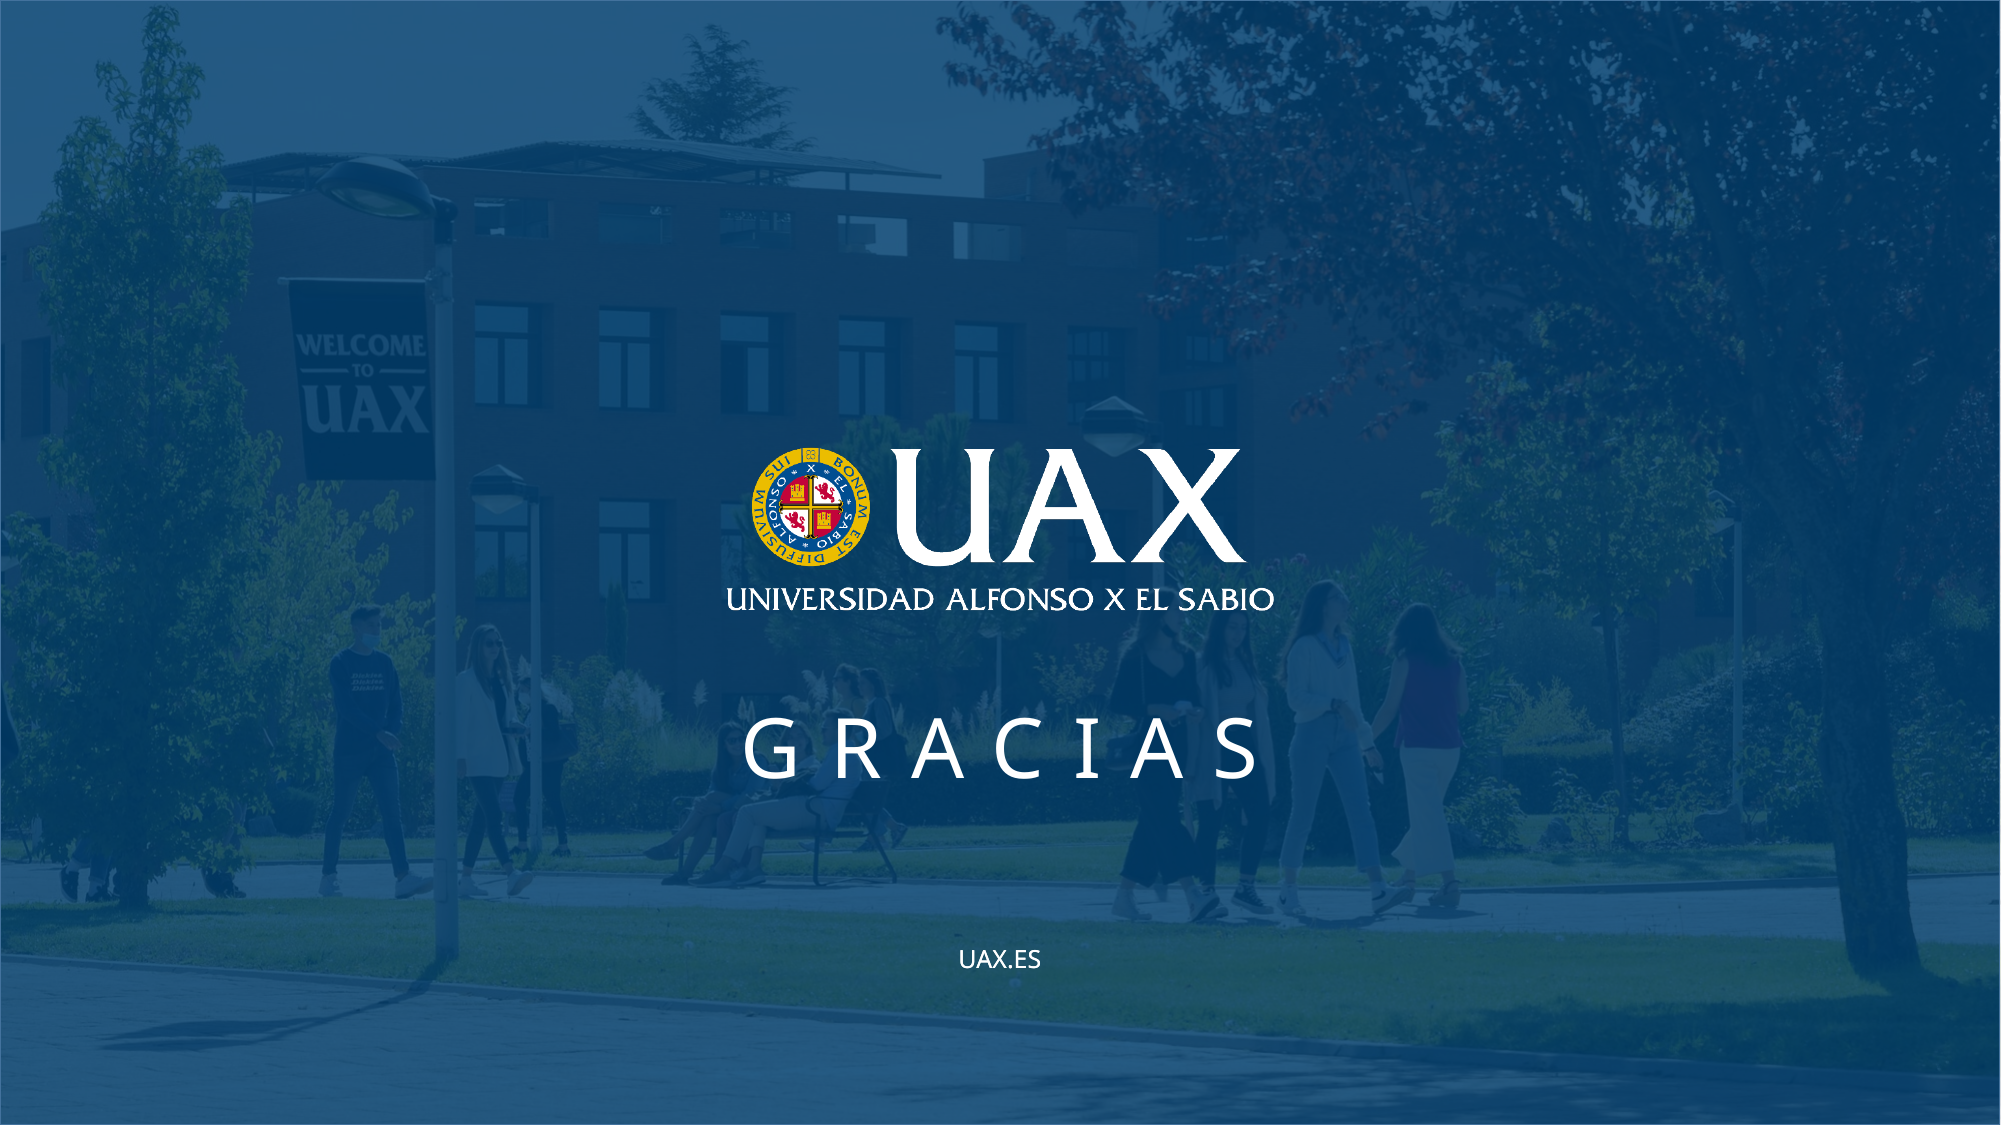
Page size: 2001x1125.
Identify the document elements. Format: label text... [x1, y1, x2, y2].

text_box UAX.ES [881, 940, 1119, 1000]
picture [657, 399, 1343, 659]
